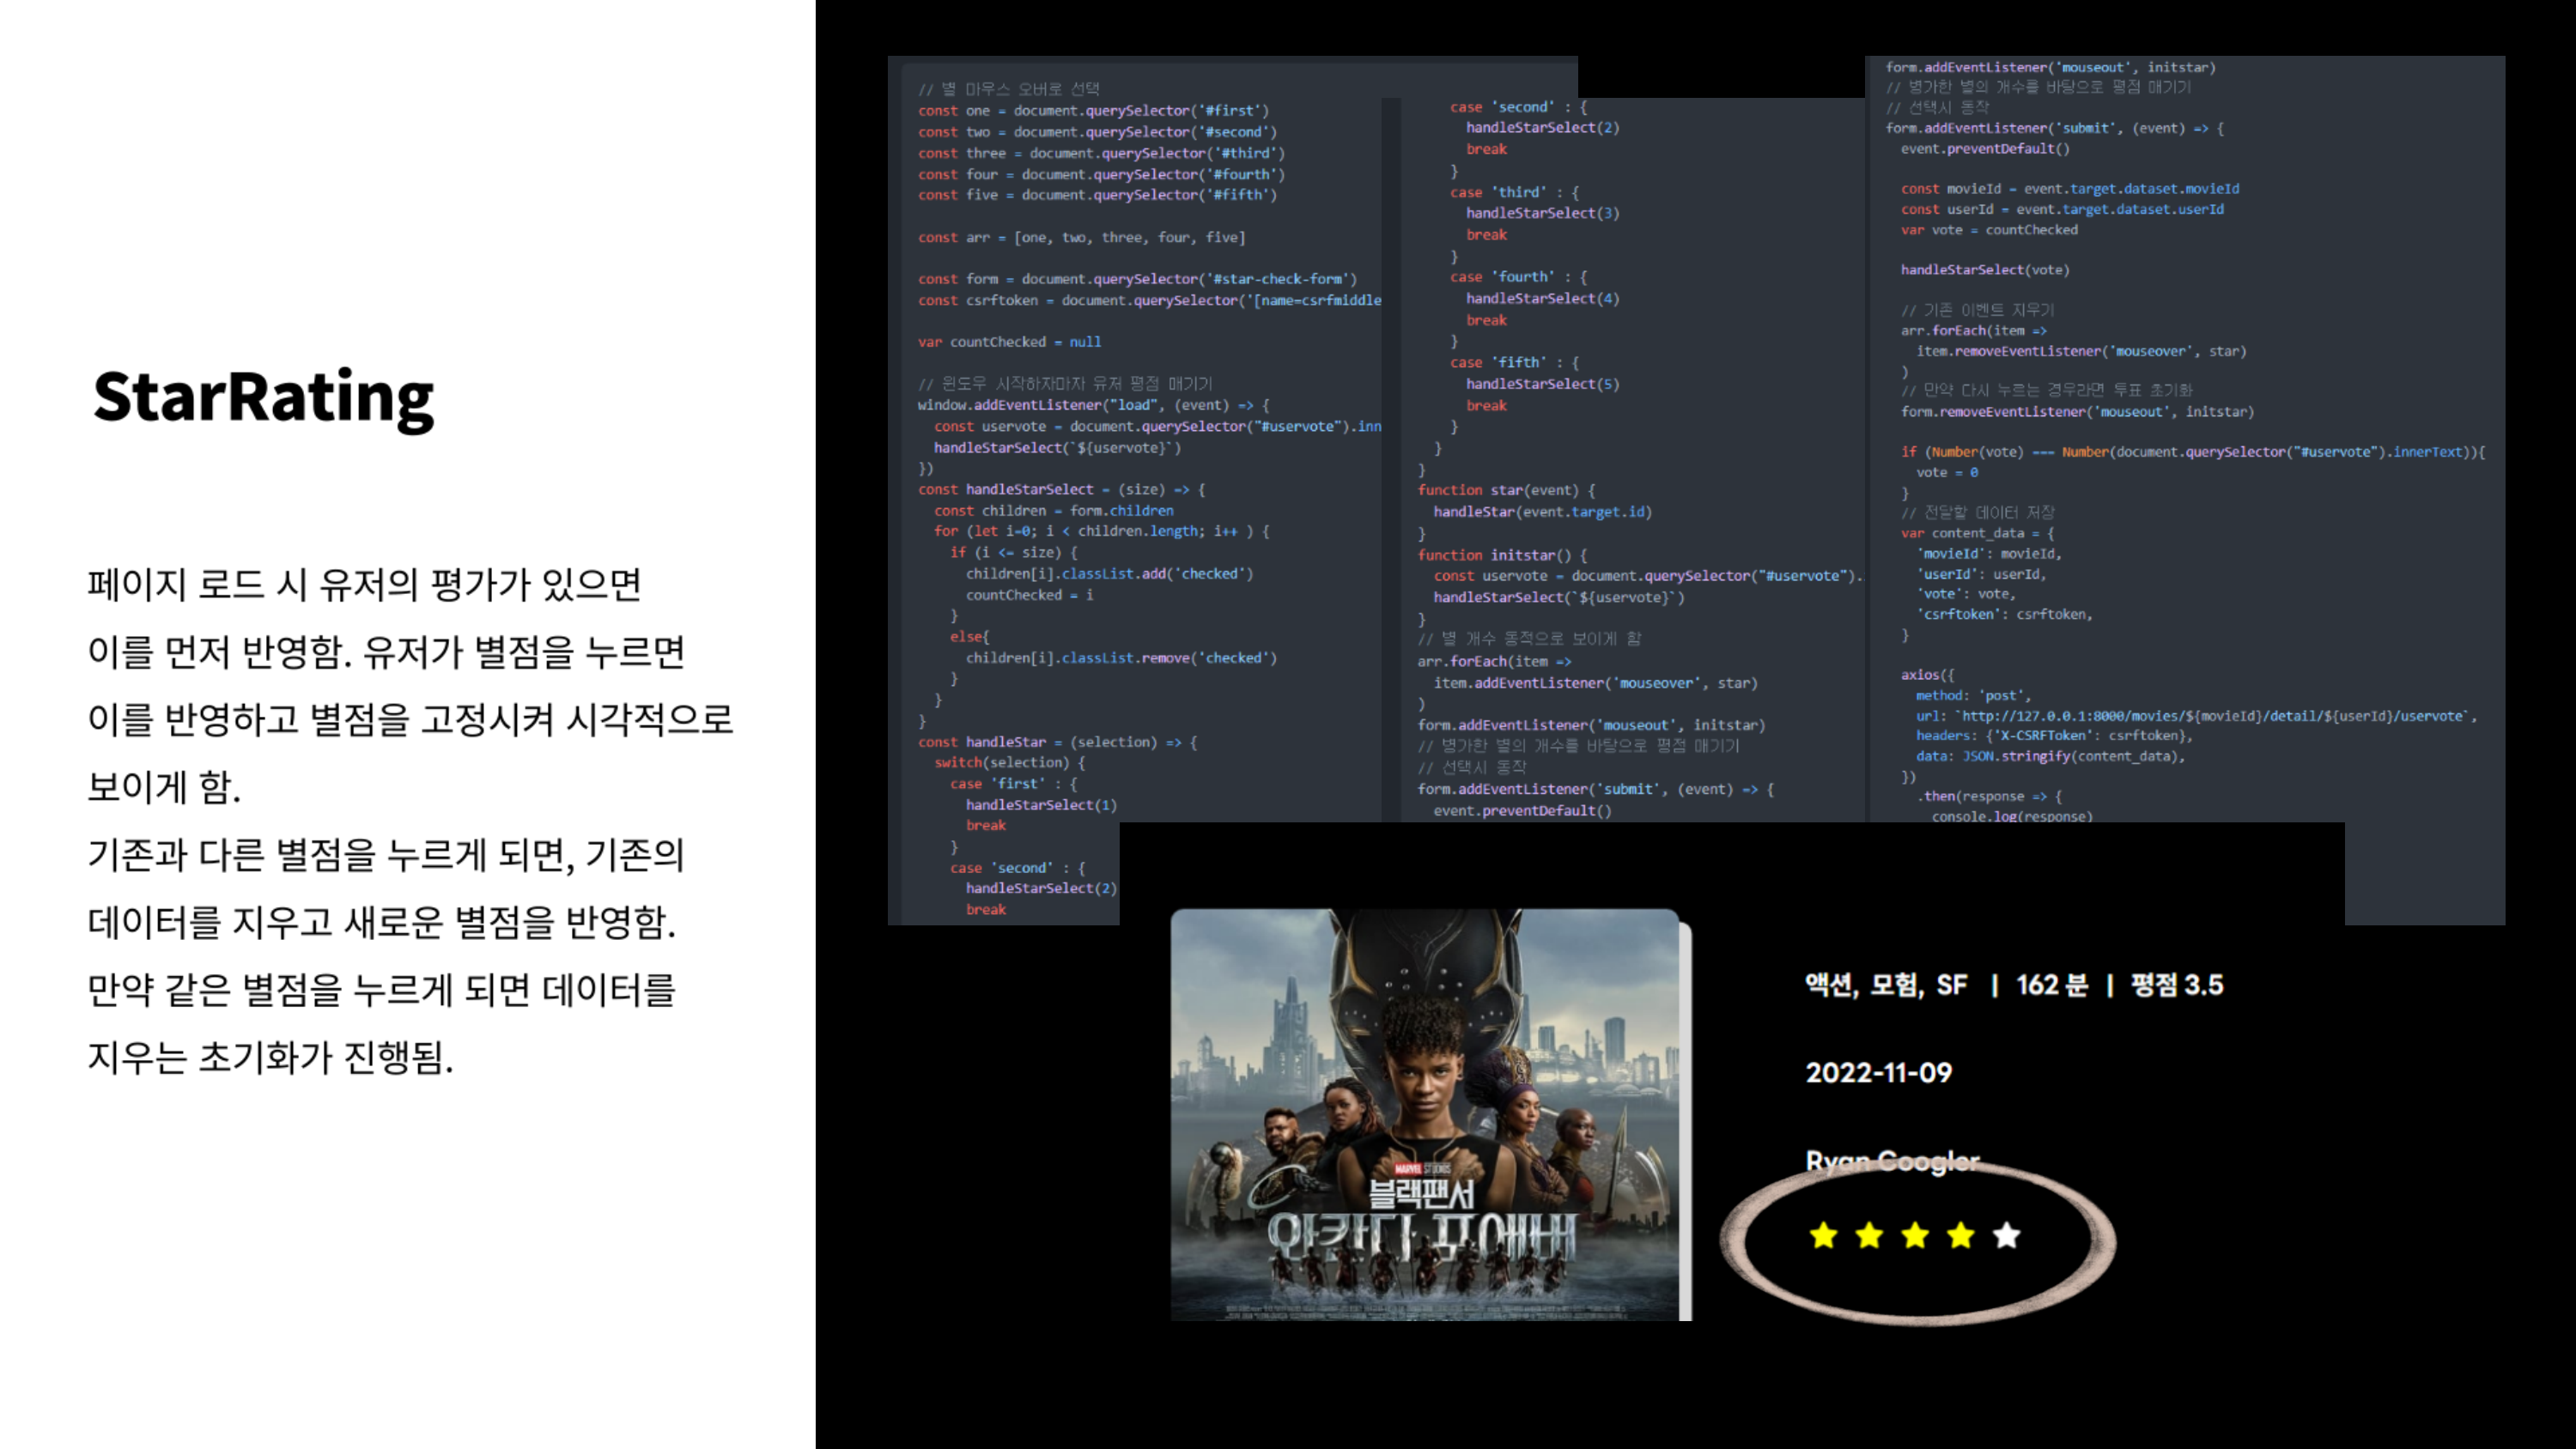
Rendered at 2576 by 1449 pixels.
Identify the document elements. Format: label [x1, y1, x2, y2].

picture [82, 338, 465, 466]
picture [81, 554, 752, 1102]
text_box [0, 0, 816, 1449]
text_box [1701, 1129, 2132, 1350]
text_box [1864, 56, 2506, 926]
text_box [888, 56, 1578, 926]
text_box [1381, 98, 1860, 821]
text_box [1120, 822, 2345, 1321]
